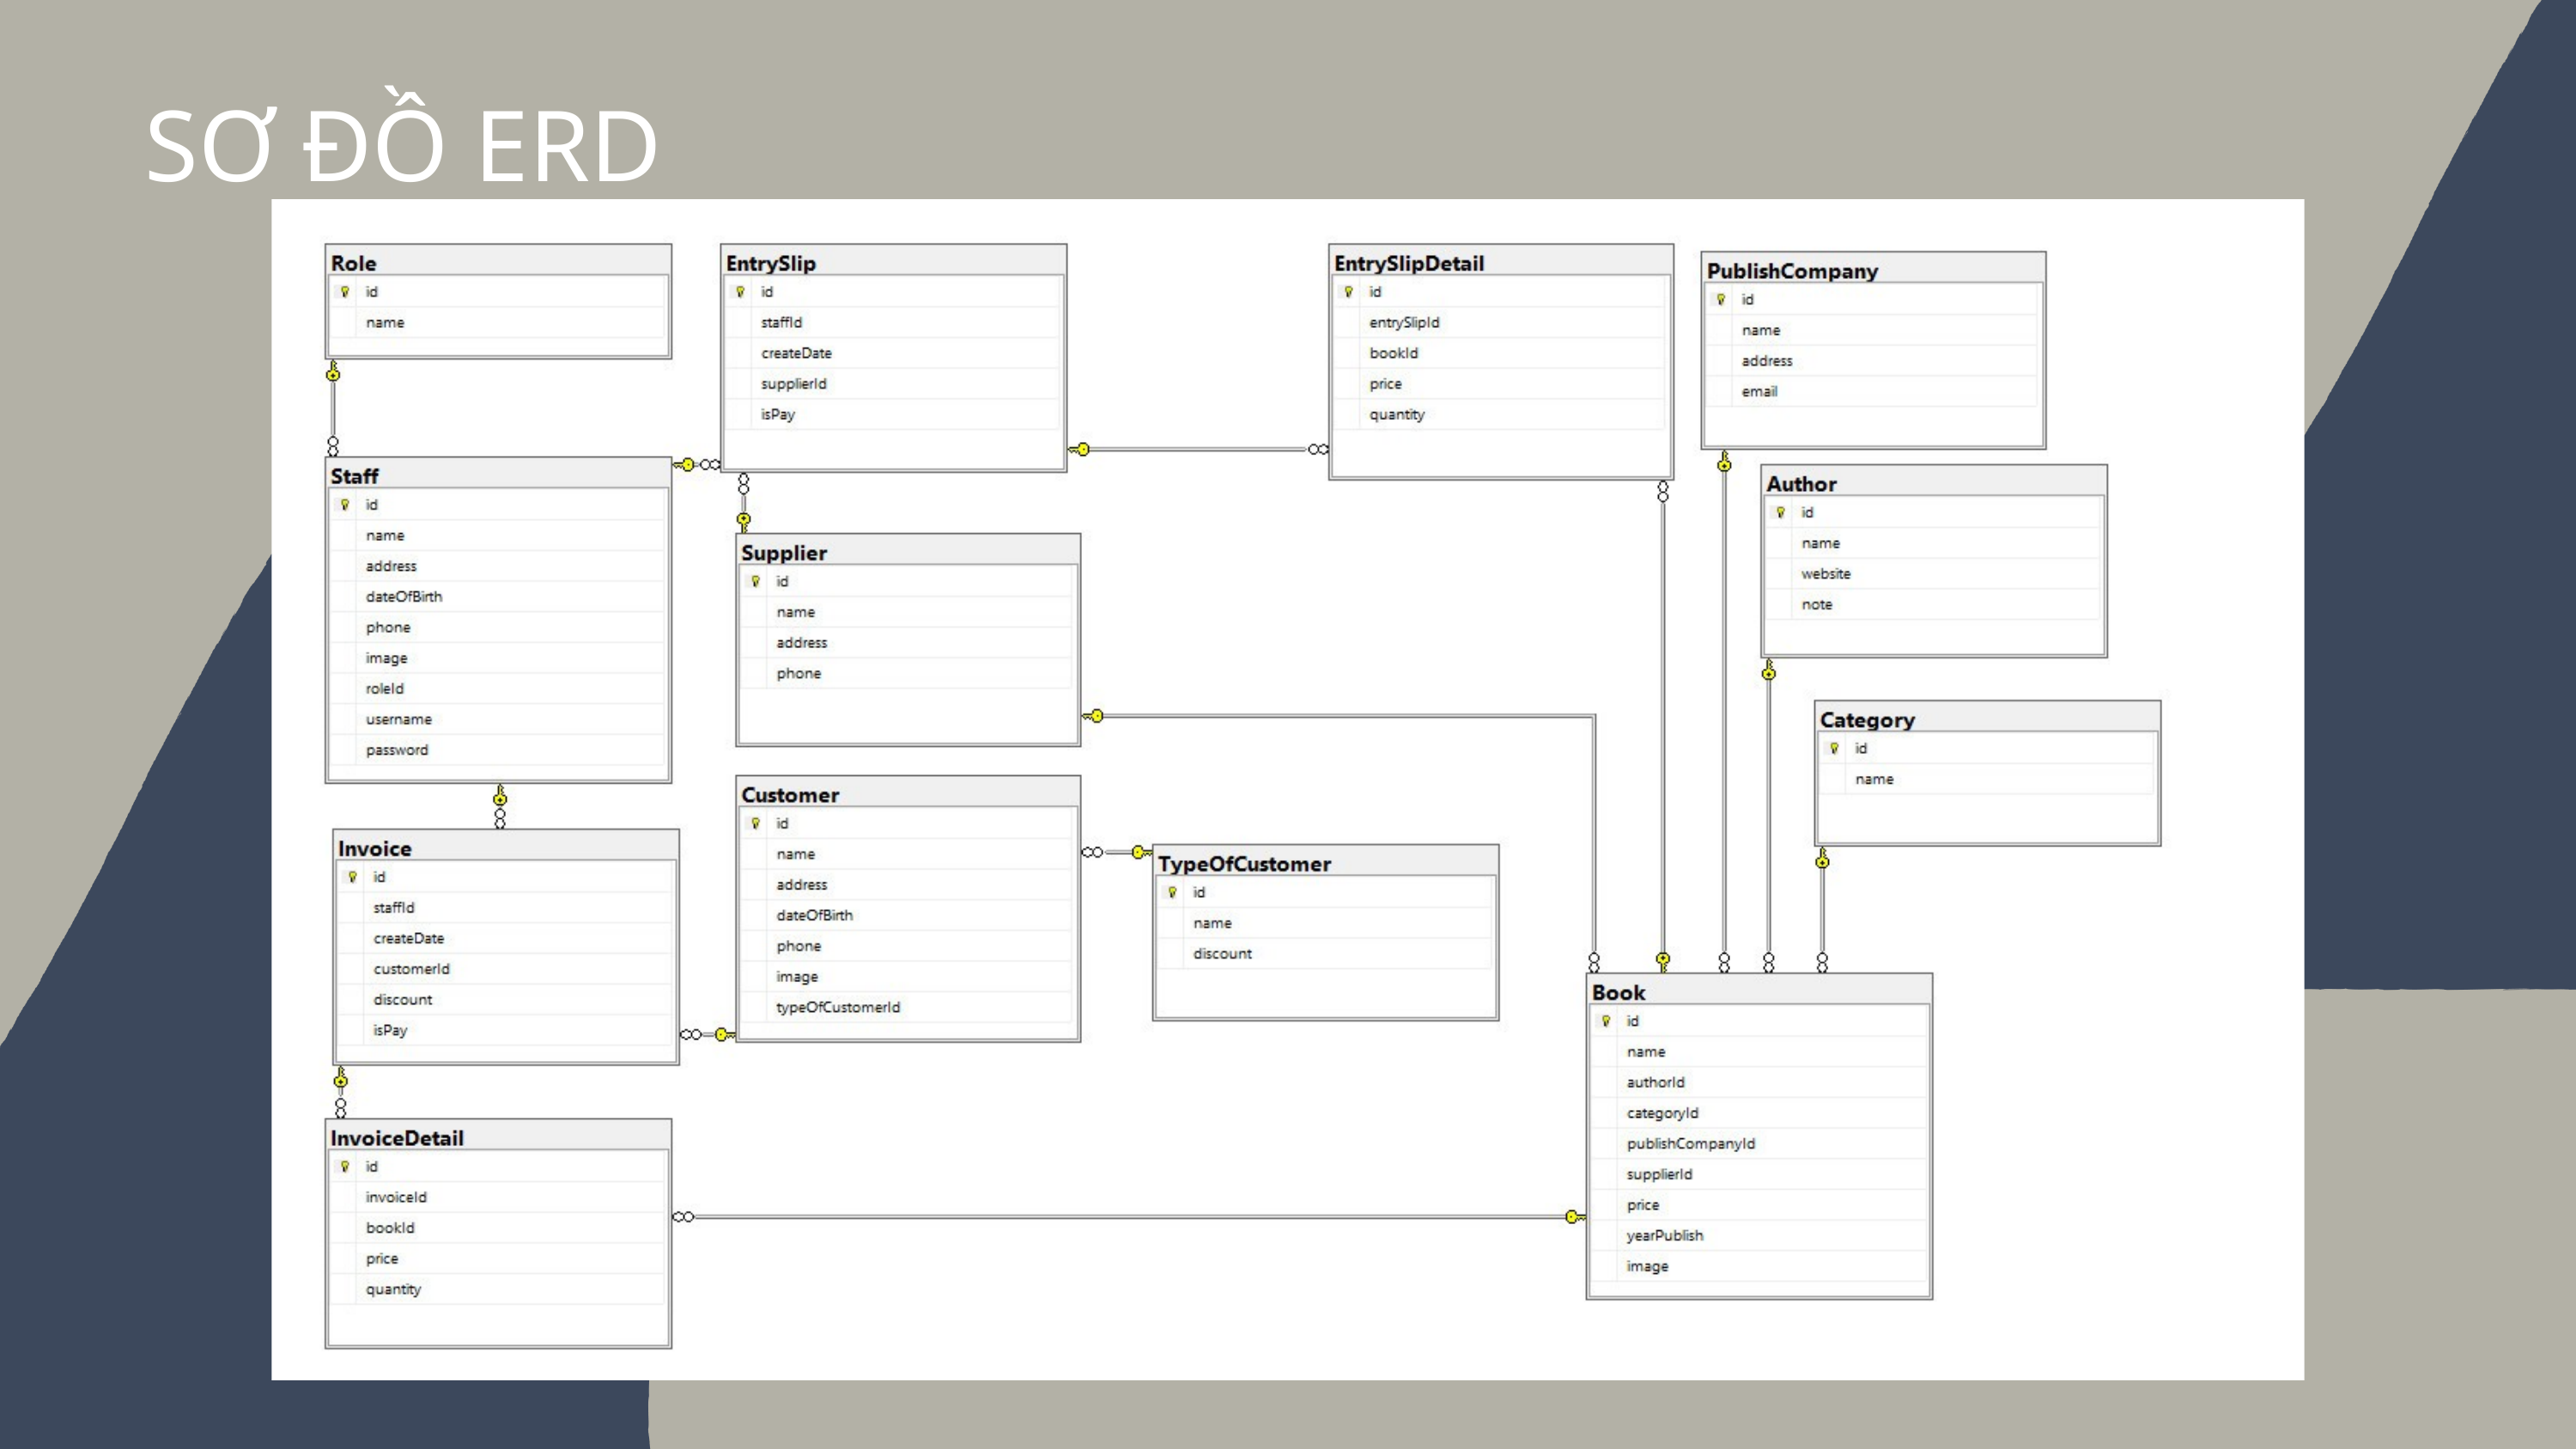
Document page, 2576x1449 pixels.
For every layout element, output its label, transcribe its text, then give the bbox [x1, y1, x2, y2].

text_box SƠ ĐỒ ERD [144, 82, 928, 201]
text_box [271, 199, 2305, 1381]
text_box [0, 511, 677, 1449]
text_box [1899, 0, 2576, 1003]
